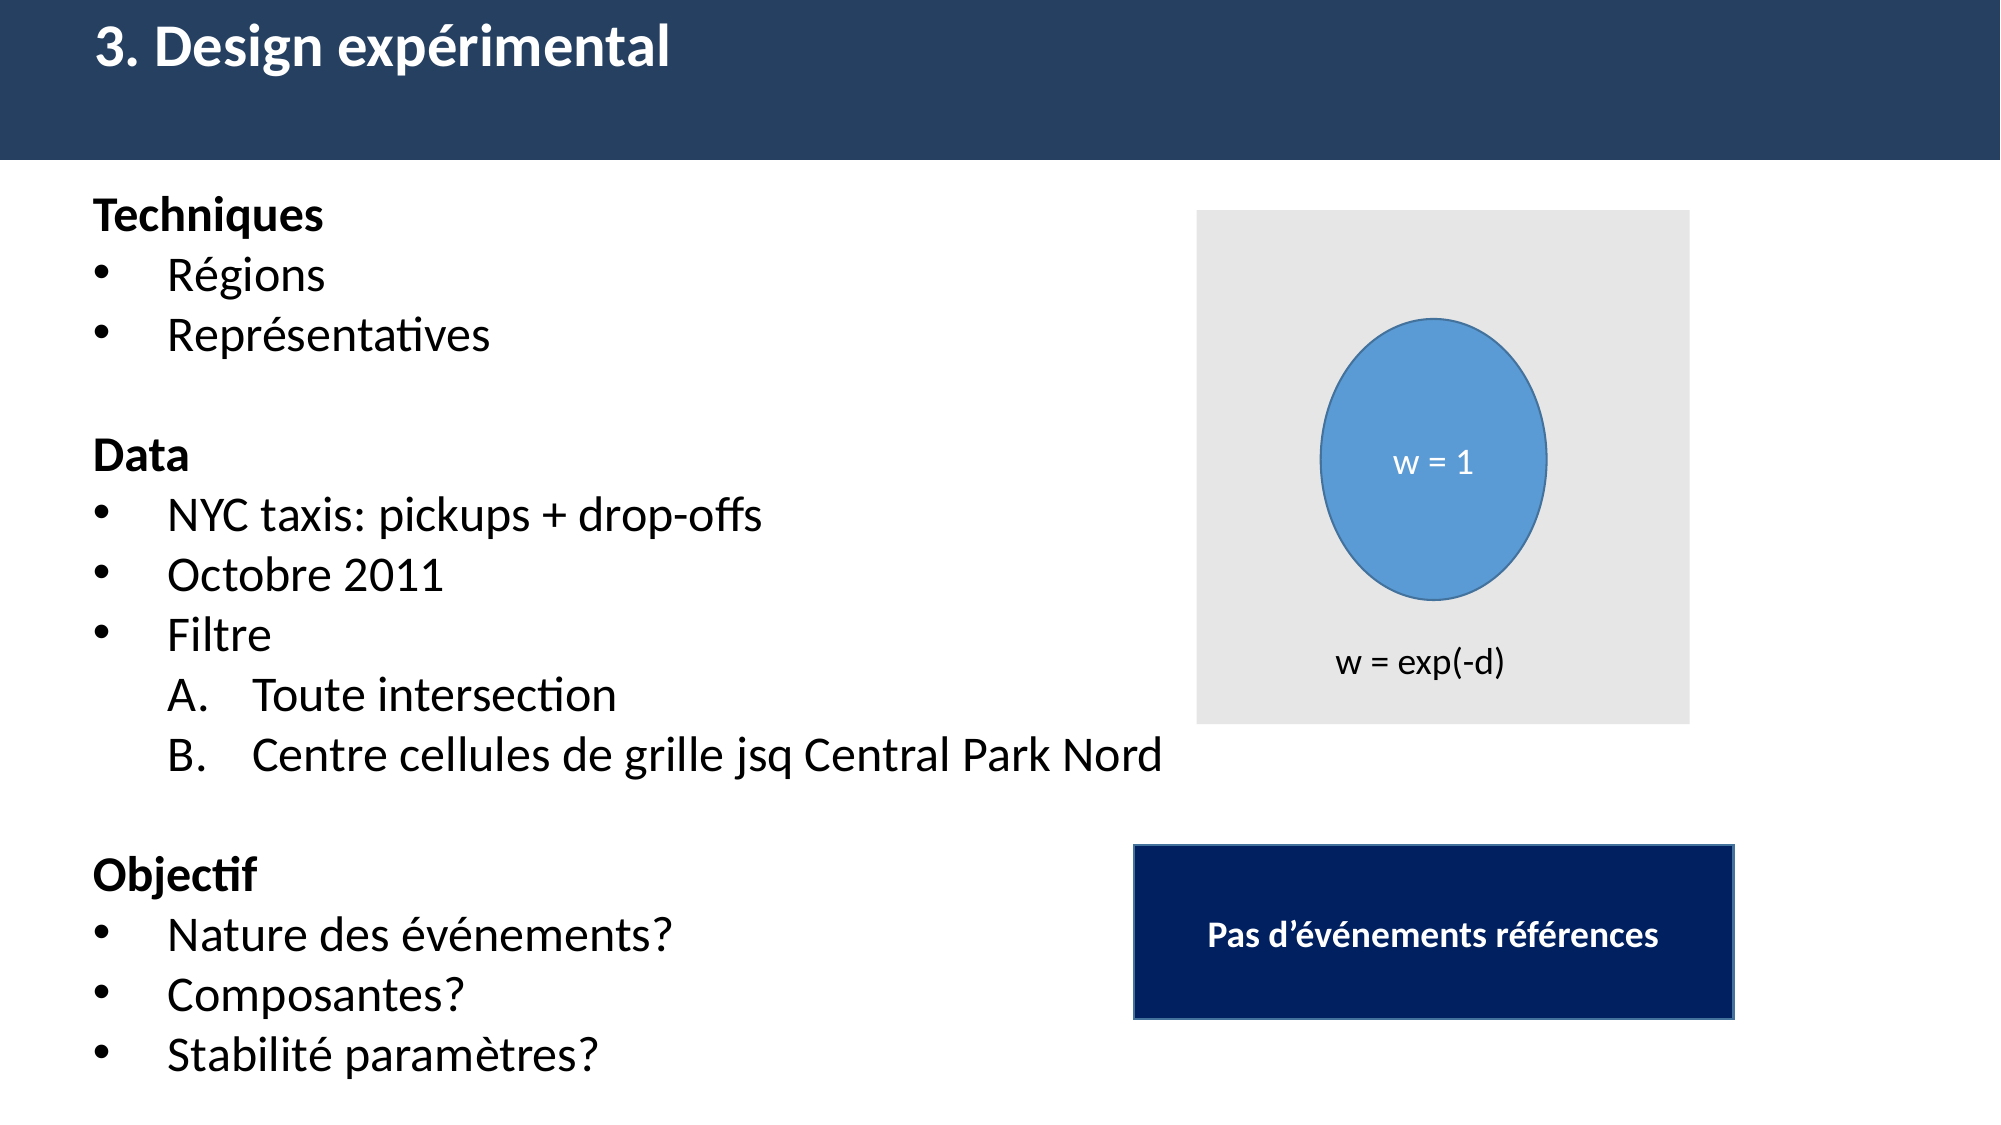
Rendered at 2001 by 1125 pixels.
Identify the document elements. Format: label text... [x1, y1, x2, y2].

text_box Techniques Régions Représentatives Data NYC taxis: pickups + drop-offs Octobre 2011 Filtre Toute intersection Centre cellules de grille jsq Central Park Nord Objectif Nature des événements? Composantes? Stabilité paramètres? [78, 173, 1919, 1089]
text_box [0, 0, 2000, 160]
text_box Pas d’événements références [1133, 844, 1735, 1020]
text_box w = 1 [1319, 317, 1548, 602]
text_box w = exp(-d) [1320, 629, 1576, 689]
